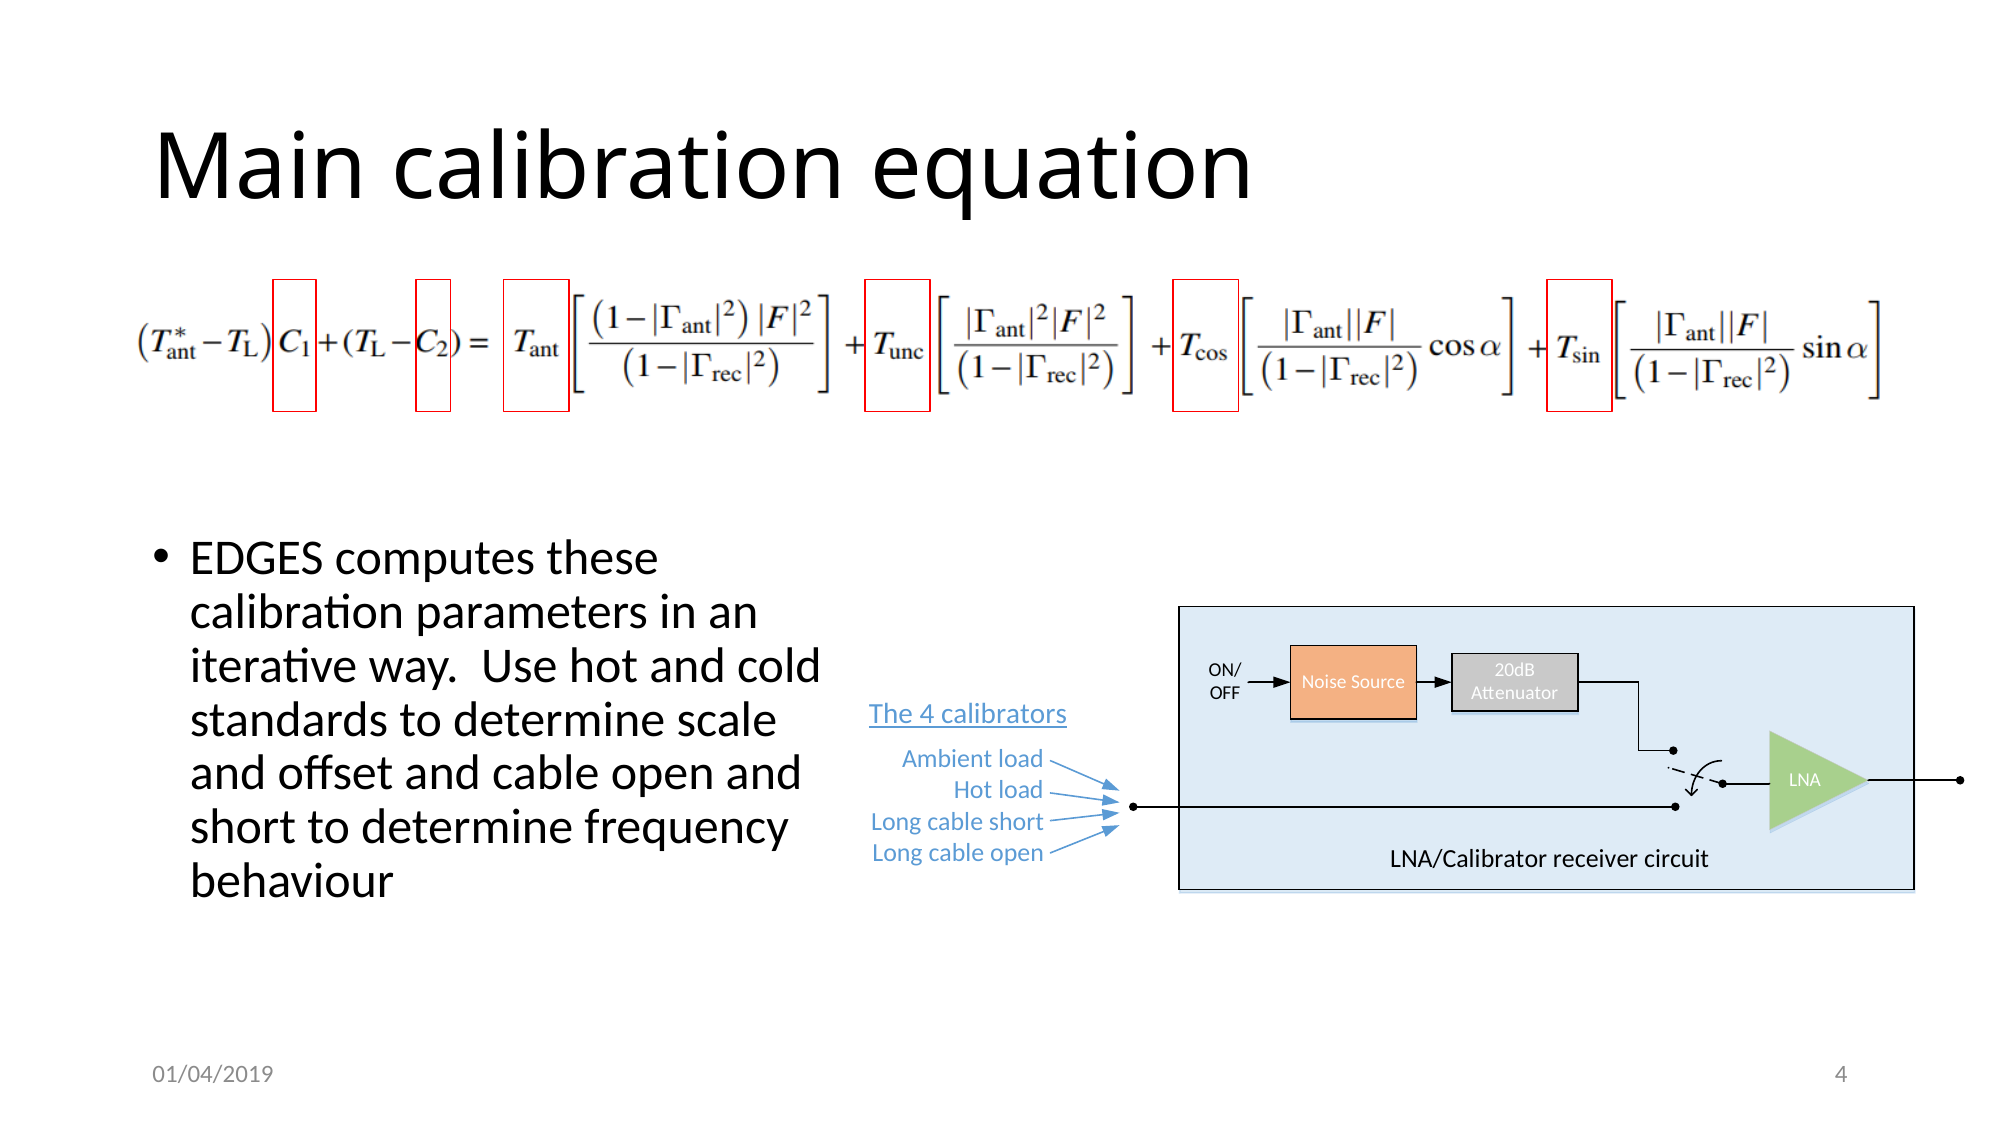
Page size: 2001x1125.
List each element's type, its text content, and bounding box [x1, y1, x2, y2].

picture [852, 602, 1967, 901]
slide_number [137, 1042, 588, 1103]
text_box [116, 275, 1915, 428]
title Main calibration equation [137, 59, 1863, 275]
slide_number 4 [1412, 1042, 1863, 1103]
list EDGES computes these calibration parameters in an iterative way. Use hot and cold standards to determine scale and offset and cable open and short to determine frequency behaviour [137, 523, 858, 934]
